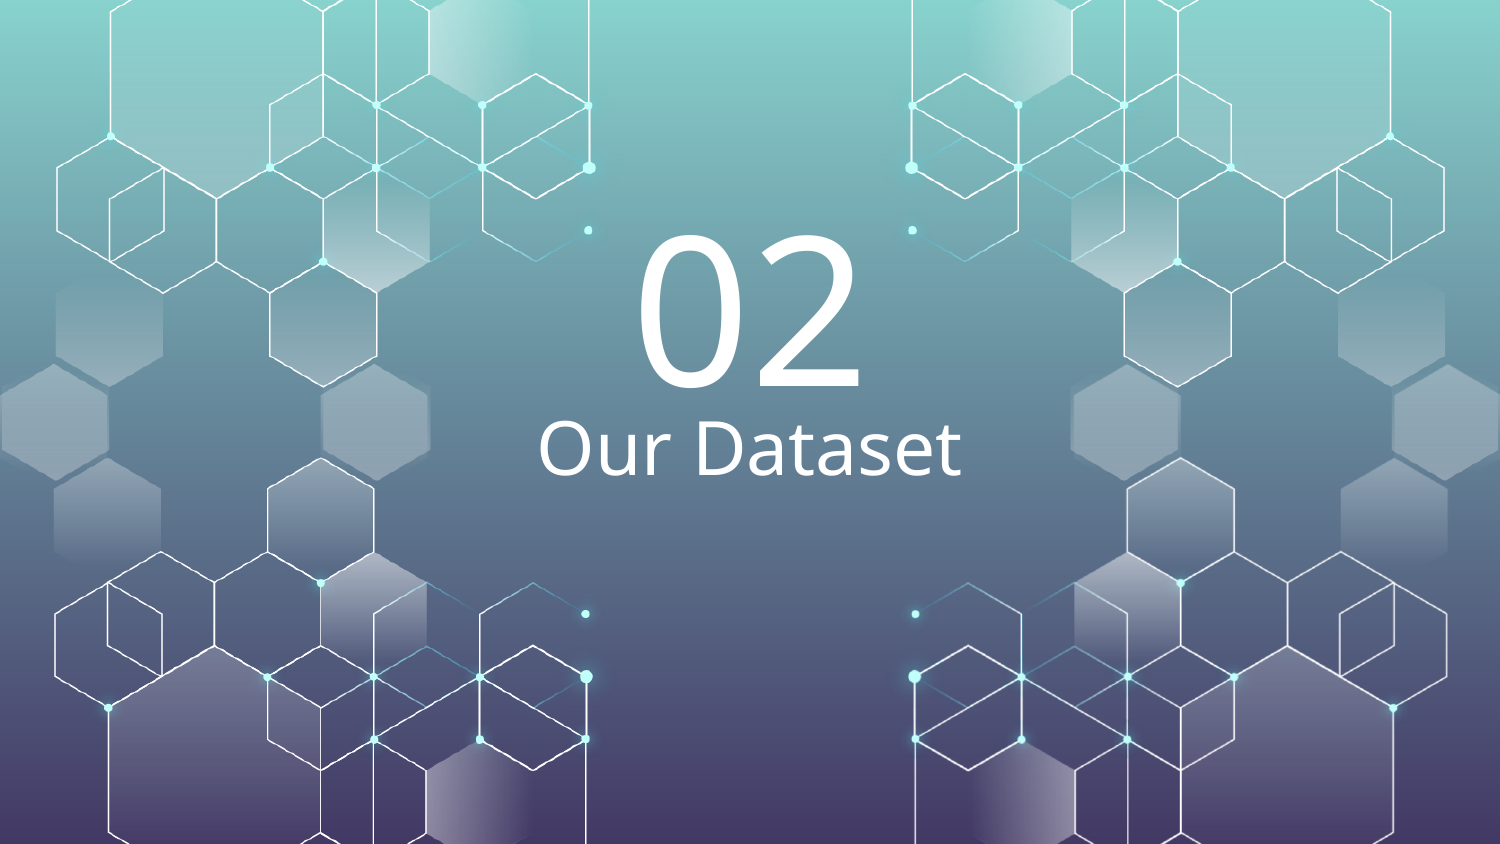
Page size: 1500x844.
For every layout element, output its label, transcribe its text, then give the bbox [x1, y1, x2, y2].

picture [873, 0, 1500, 844]
picture [0, 0, 627, 844]
title Our Dataset [397, 393, 1103, 495]
title 02 [397, 212, 1103, 393]
